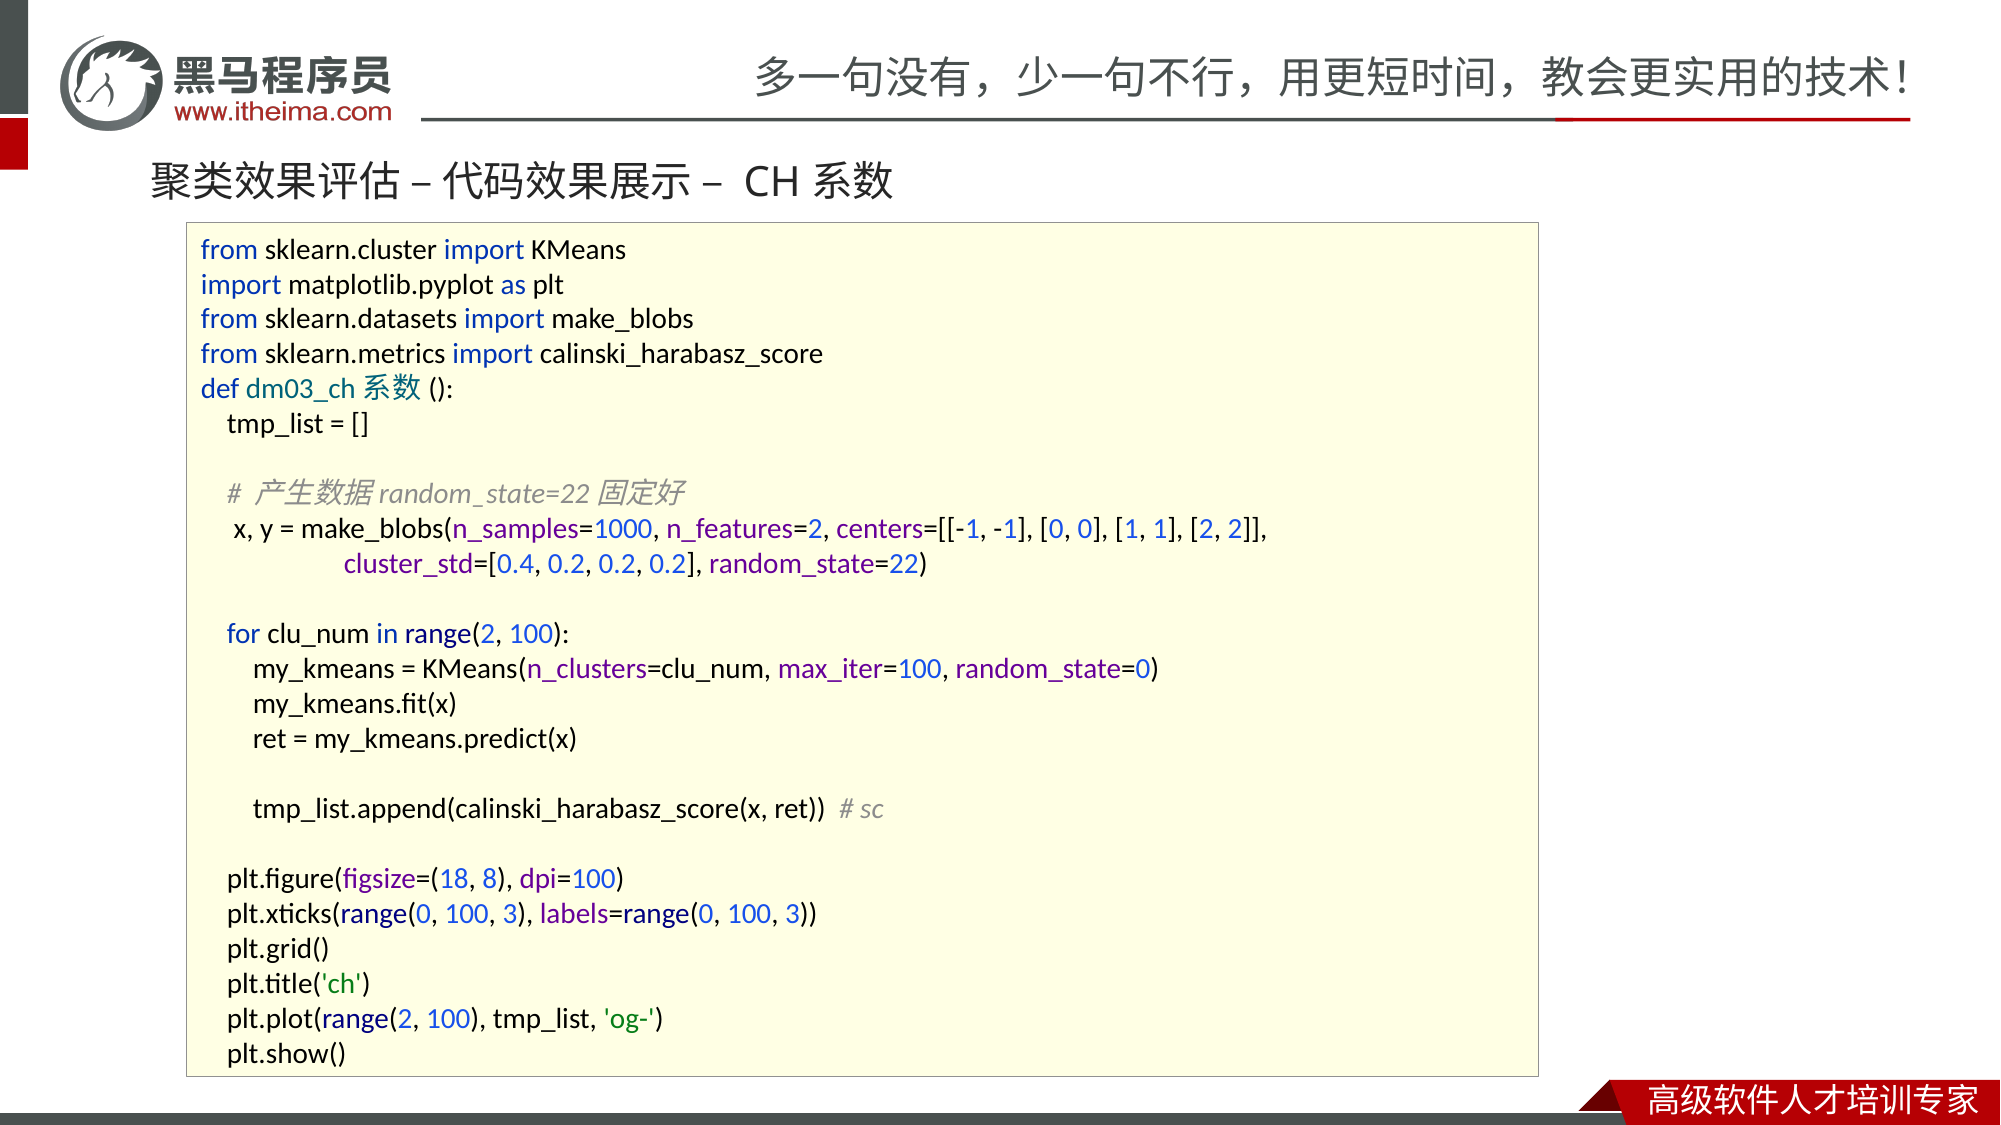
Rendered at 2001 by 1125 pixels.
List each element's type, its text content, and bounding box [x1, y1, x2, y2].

title 聚类效果评估 – 代码效果展示 – CH系数 [116, 137, 1755, 223]
picture [14, 0, 453, 179]
text_box from sklearn.cluster import KMeans import matplotlib.pyplot as plt from sklearn.datasets import make_blobs from sklearn.metrics import calinski_harabasz_score def dm03_ch系数(): tmp_list = [] # 产生数据random_state=22固定好 x, y = make_blobs(n_samples=1000, n_features=2, centers=[[-1, -1], [0, 0], [1, 1], [2, 2]], cluster_std=[0.4, 0.2, 0.2, 0.2], random_state=22) for clu_num in range(2, 100): my_kmeans = KMeans(n_clusters=clu_num, max_iter=100, random_state=0) my_kmeans.fit(x) ret = my_kmeans.predict(x) tmp_list.append(calinski_harabasz_score(x, ret)) # sc plt.figure(figsize=(18, 8), dpi=100) plt.xticks(range(0, 100, 3), labels=range(0, 100, 3)) plt.grid() plt.title('ch') plt.plot(range(2, 100), tmp_list, 'og-') plt.show() [186, 222, 1539, 1077]
